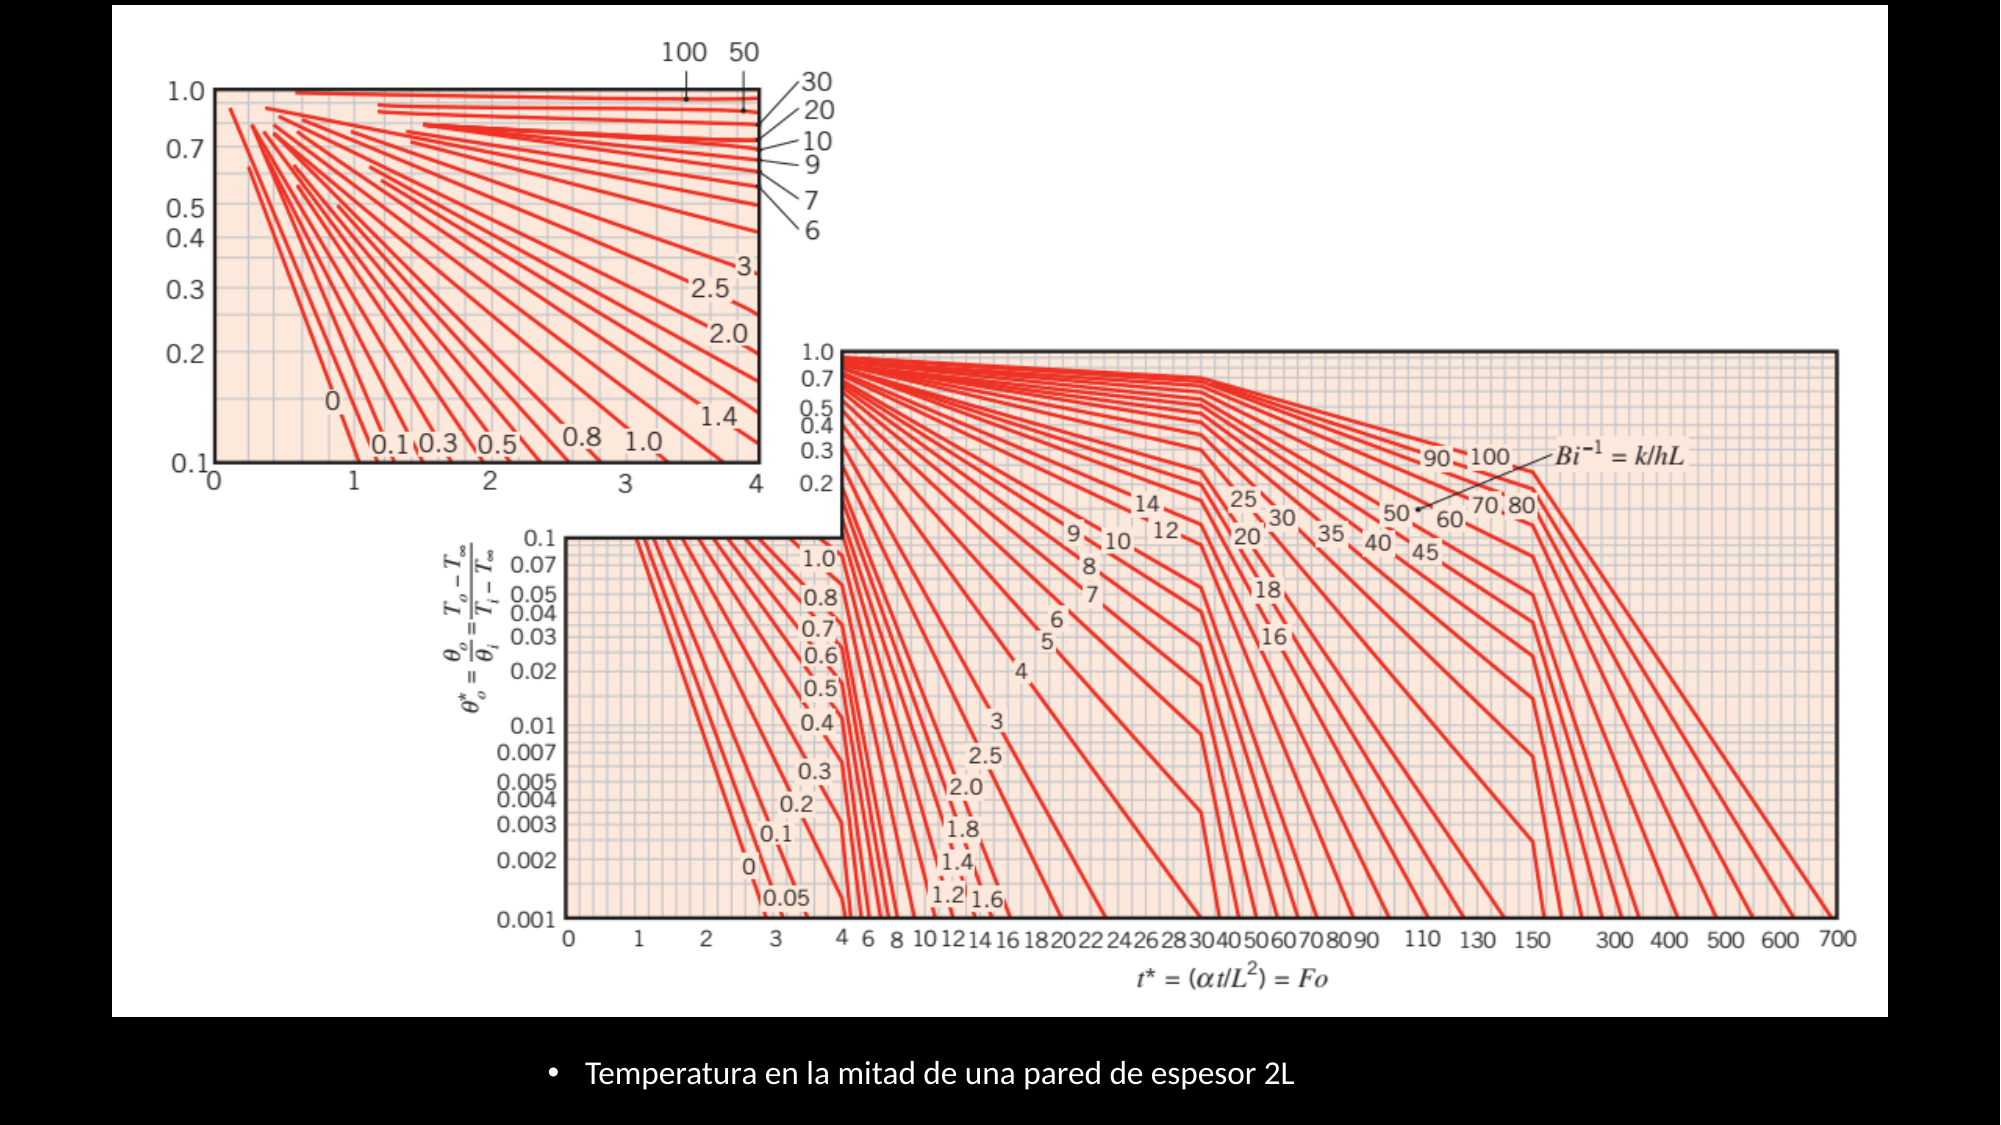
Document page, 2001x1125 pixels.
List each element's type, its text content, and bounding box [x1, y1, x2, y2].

picture [112, 5, 1888, 1017]
text_box Temperatura en la mitad de una pared de espesor 2L [532, 1048, 1468, 1123]
